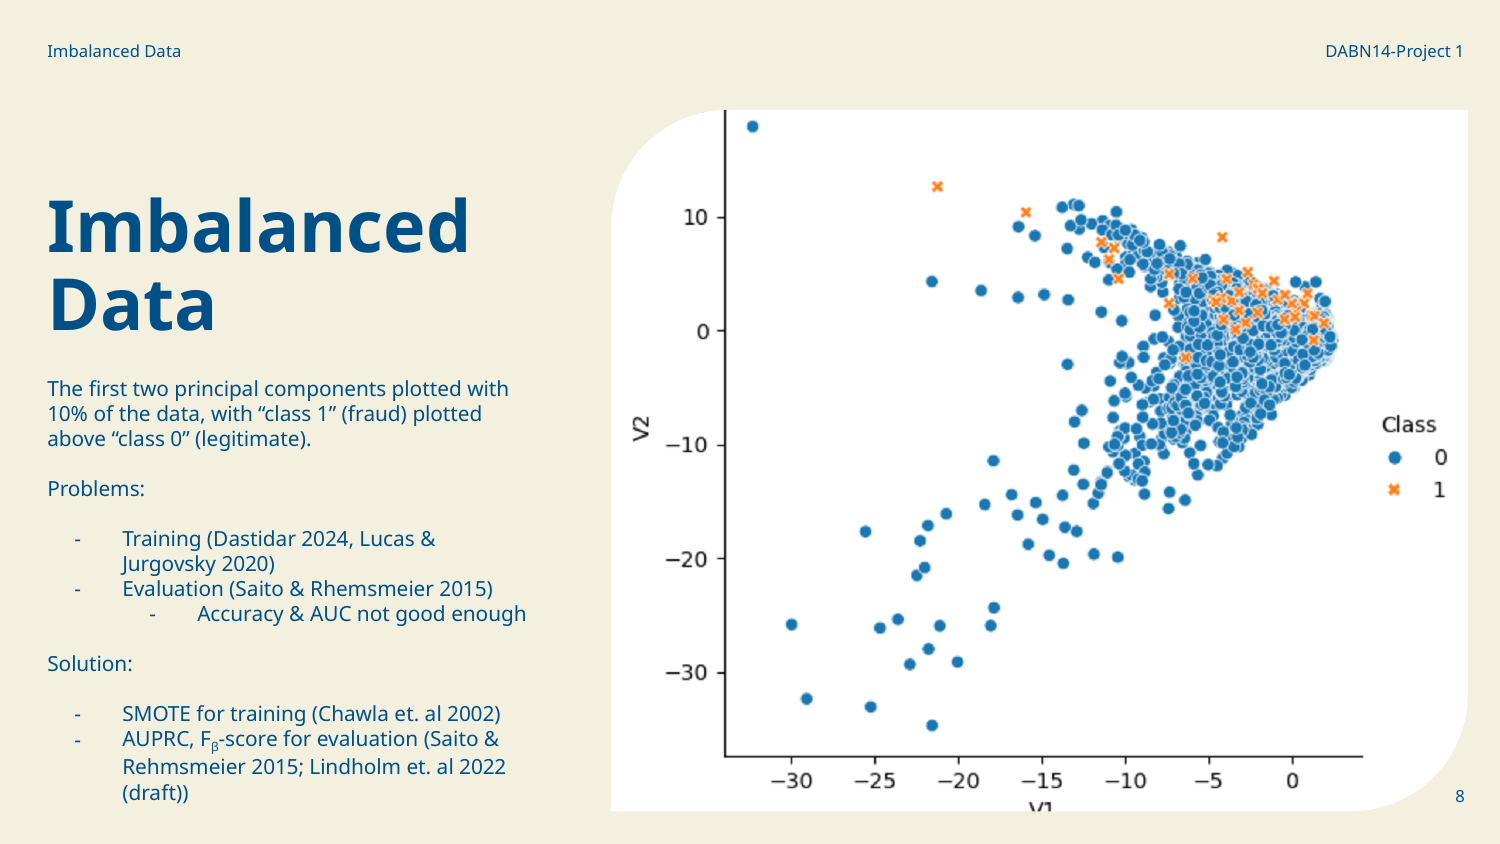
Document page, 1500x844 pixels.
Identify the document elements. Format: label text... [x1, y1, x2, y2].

list The first two principal components plotted with 10% of the data, with “class 1” (fraud) plotted above “class 0” (legitimate). Problems: Training (Dastidar 2024, Lucas & Jurgovsky 2020) Evaluation (Saito & Rhemsmeier 2015) Accuracy & AUC not good enough Solution: SMOTE for training (Chawla et. al 2002) AUPRC, Fβ-score for evaluation (Saito & Rehmsmeier 2015; Lindholm et. al 2022 (draft)) [32, 360, 550, 660]
picture [611, 109, 1468, 812]
title Imbalanced Data [32, 93, 550, 360]
slide_number ‹#› [1389, 764, 1480, 830]
list Imbalanced Data [32, 32, 338, 67]
list DABN14-Project 1 [1162, 32, 1480, 67]
